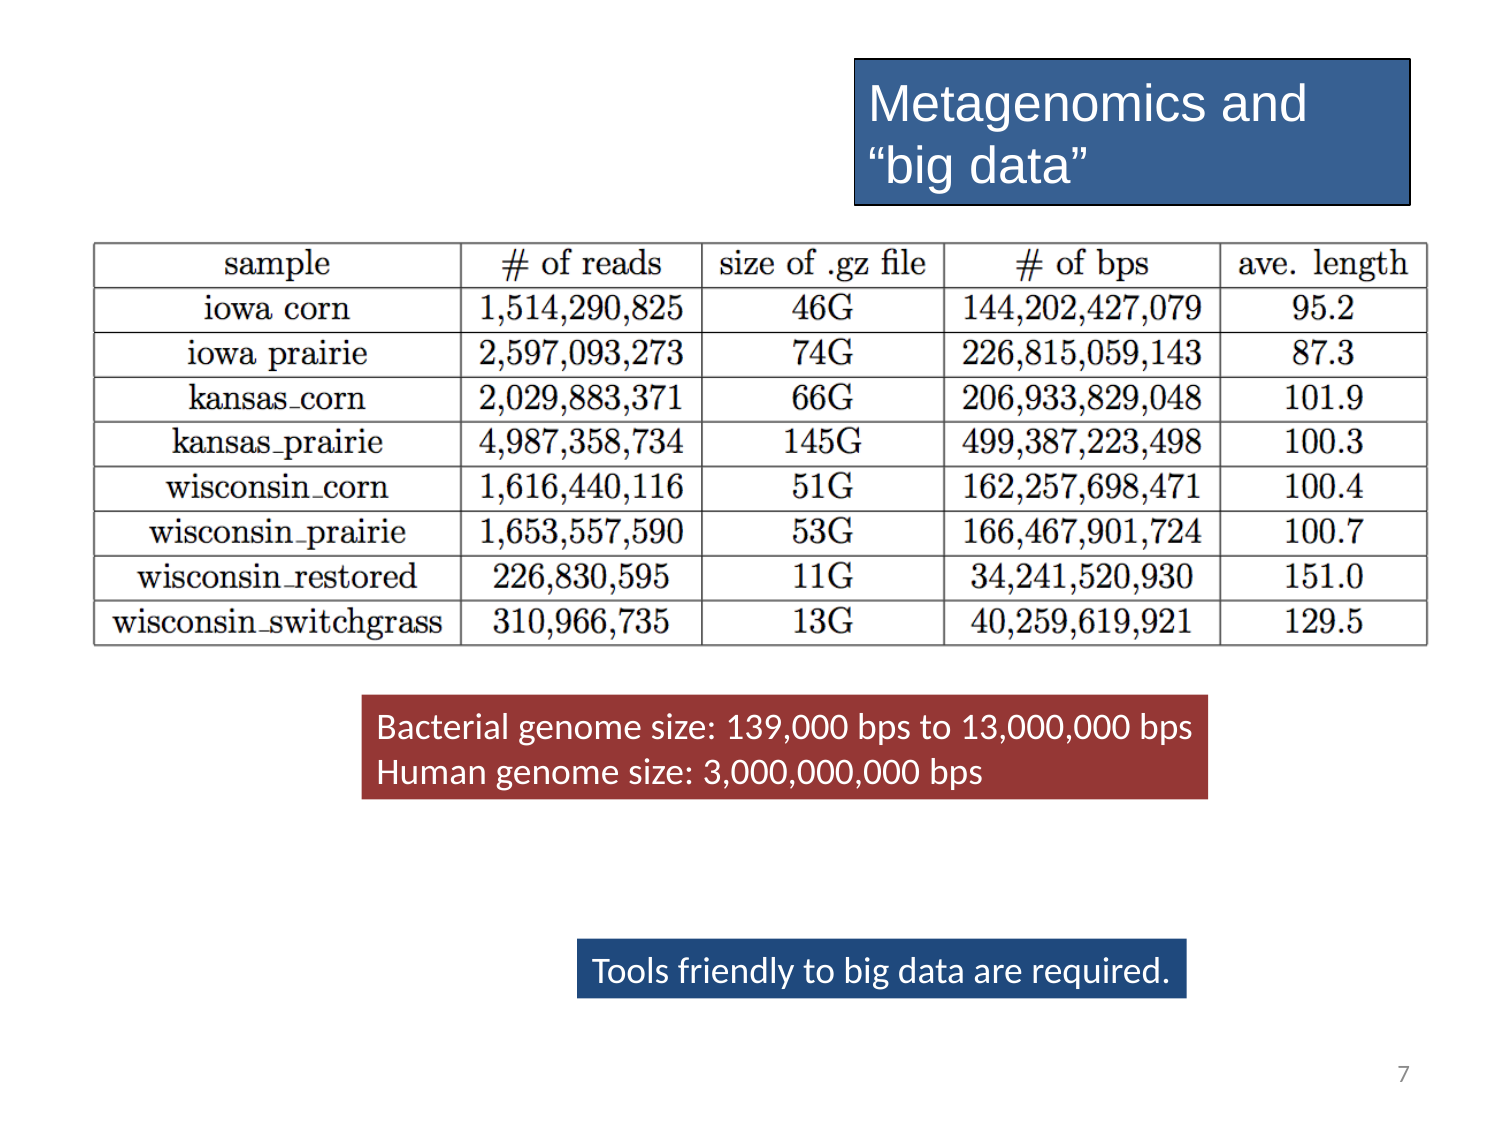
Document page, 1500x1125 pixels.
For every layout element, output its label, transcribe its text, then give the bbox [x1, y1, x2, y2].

text_box Tools friendly to big data are required. [577, 938, 1187, 999]
slide_number 7 [1074, 1042, 1425, 1103]
text_box Metagenomics and “big data” [854, 58, 1410, 205]
picture [78, 234, 1441, 657]
text_box Bacterial genome size: 139,000 bps to 13,000,000 bps Human genome size: 3,000,000,000 bps [361, 694, 1209, 800]
